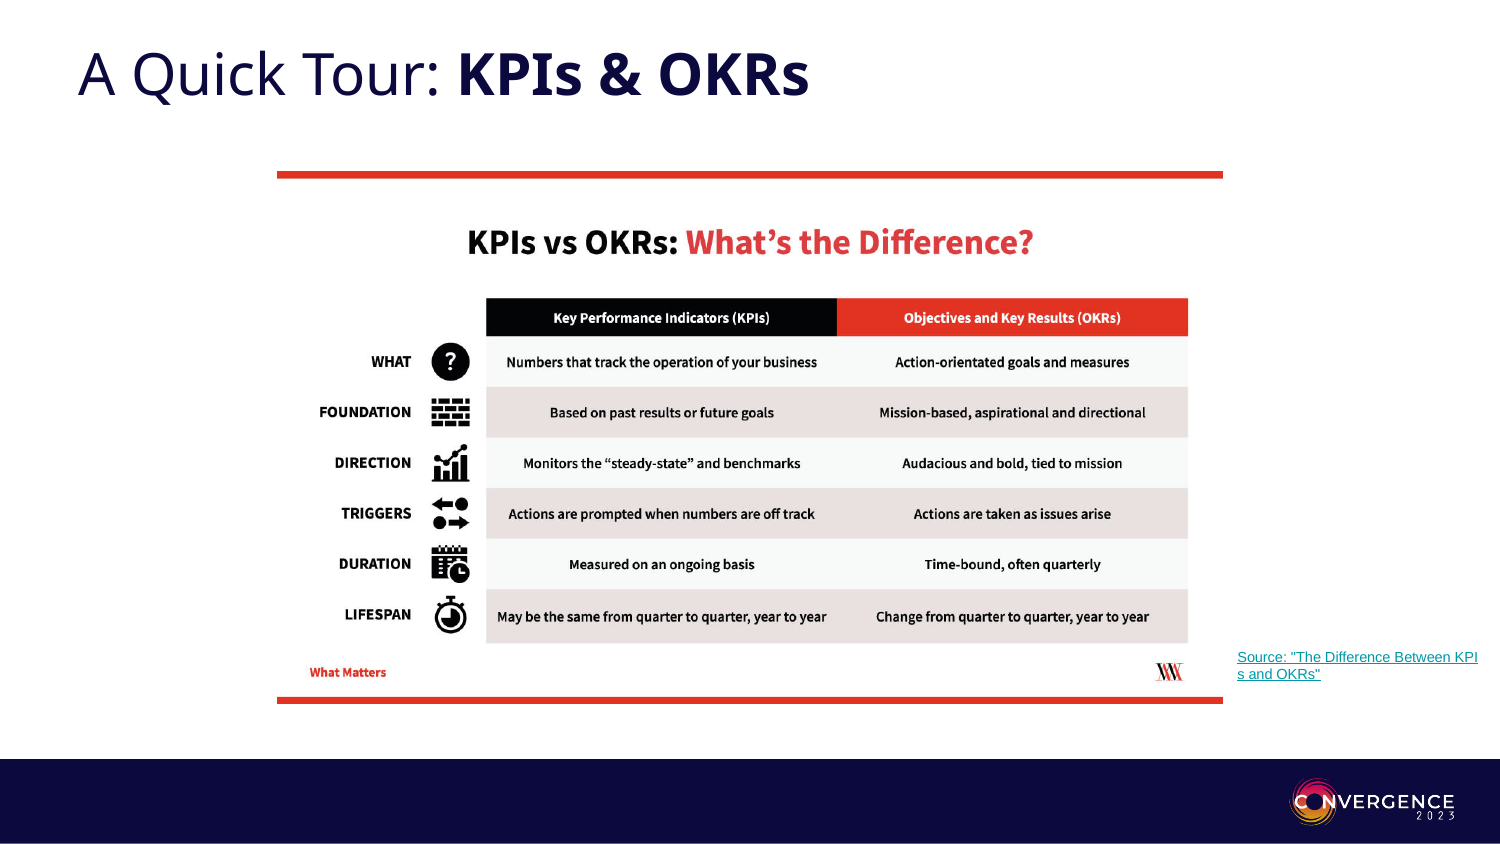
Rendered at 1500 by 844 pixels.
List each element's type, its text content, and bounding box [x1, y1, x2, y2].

text_box [0, 759, 1500, 844]
picture [277, 171, 1223, 704]
text_box A Quick Tour: KPIs & OKRs [63, 11, 1313, 128]
picture [1287, 775, 1458, 827]
text_box Source: "The Difference Between KPIs and OKRs" [1227, 634, 1496, 676]
